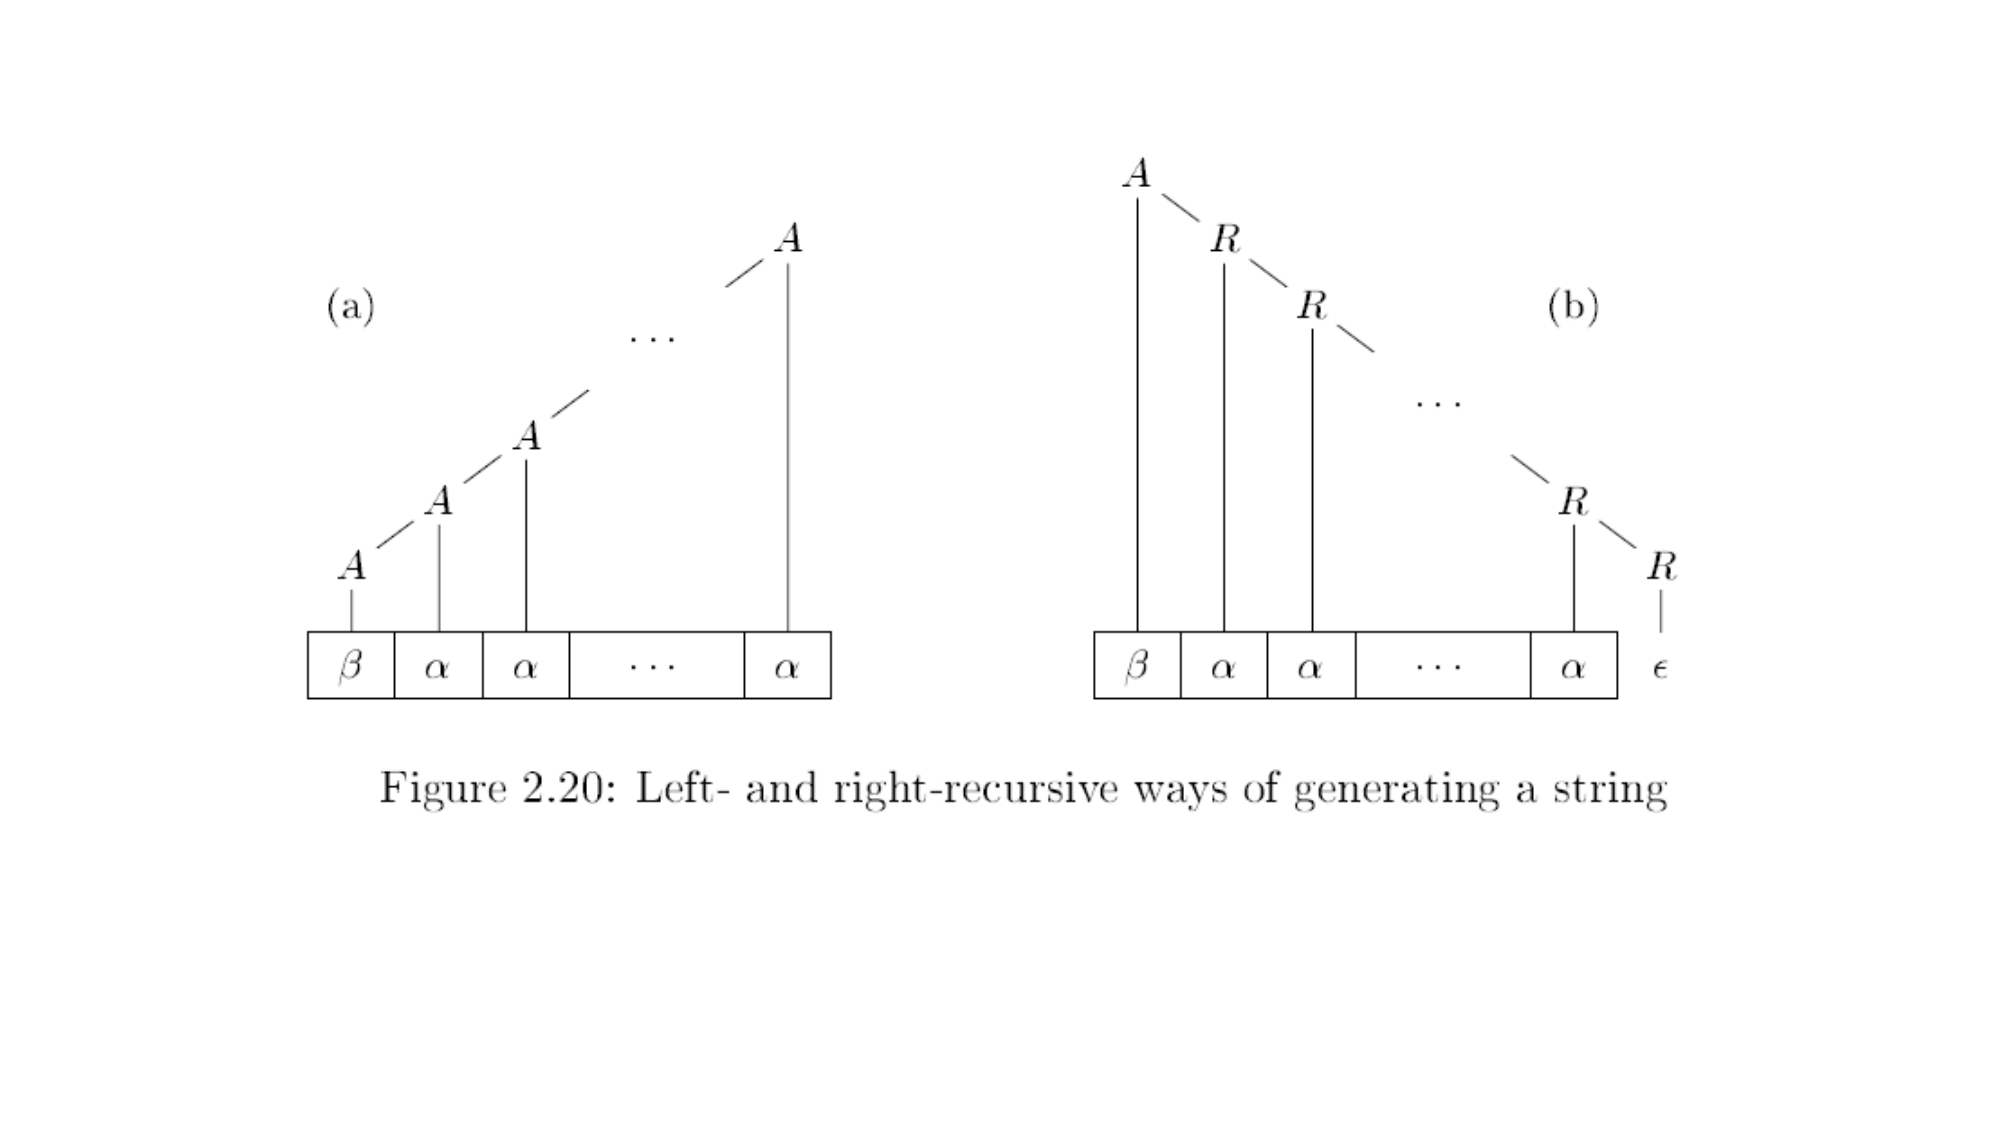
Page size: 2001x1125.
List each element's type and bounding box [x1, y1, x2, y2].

picture [274, 124, 1697, 823]
